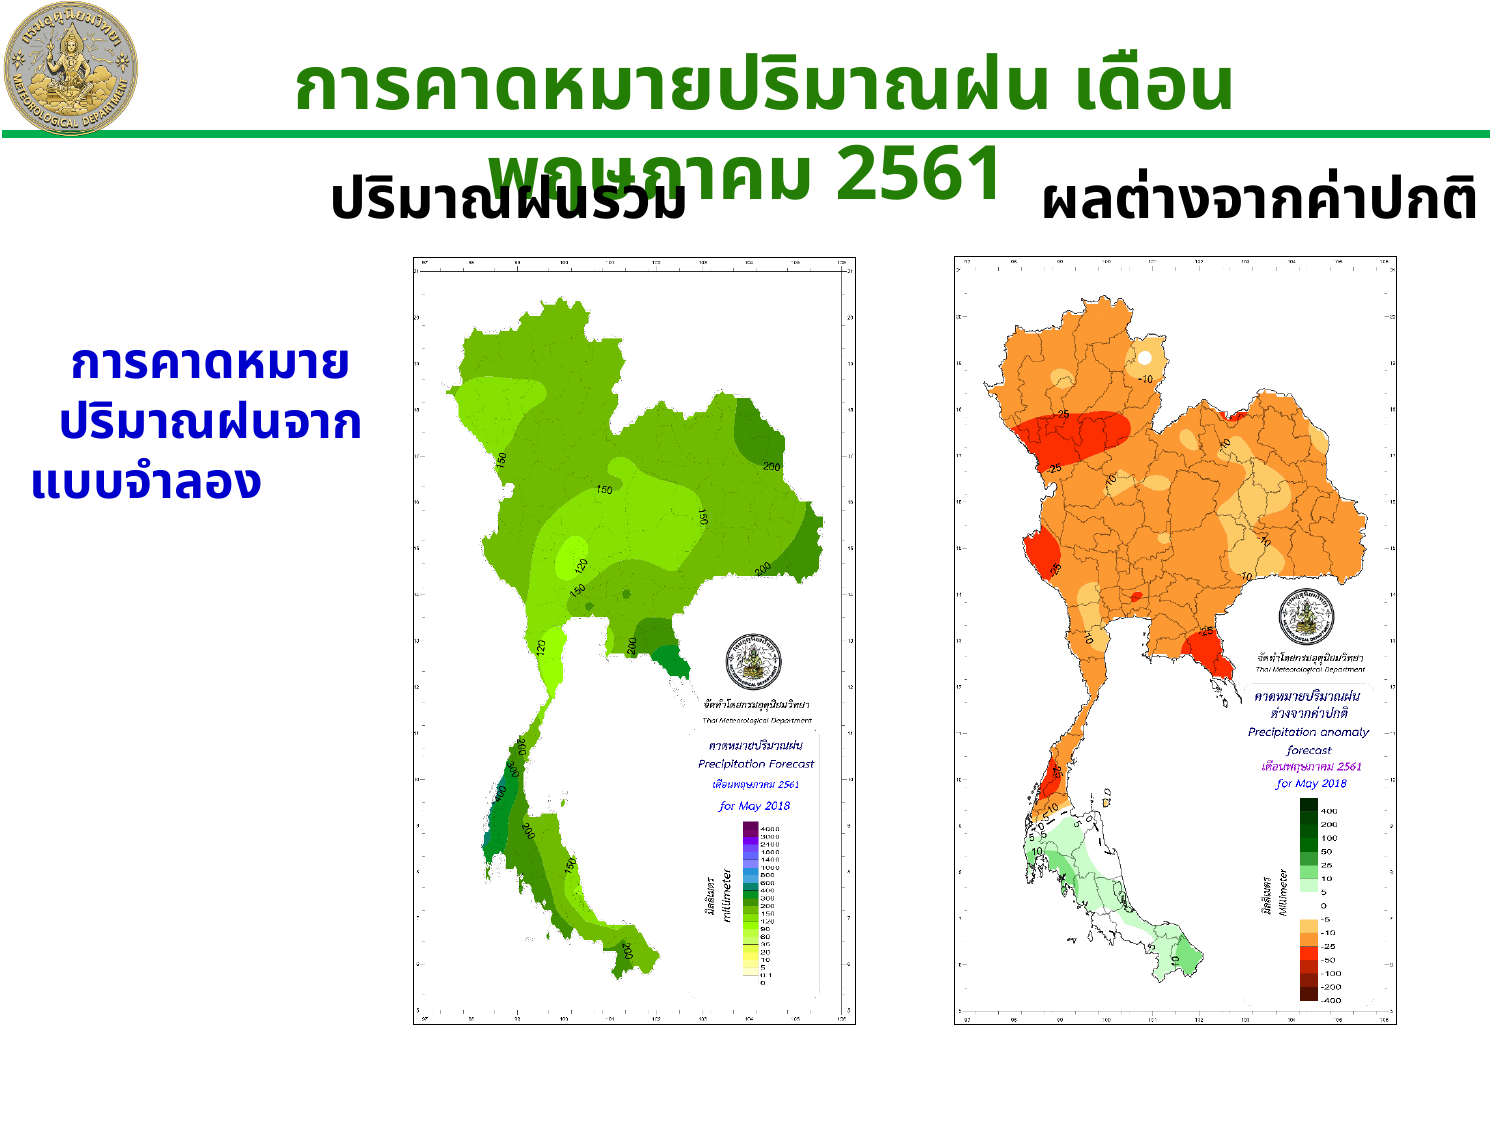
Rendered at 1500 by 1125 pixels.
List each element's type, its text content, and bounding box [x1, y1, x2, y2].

text_box การคาดหมายปริมาณฝน เดือนพฤษภาคม 2561 [169, 138, 1363, 222]
picture [413, 257, 856, 1025]
picture [954, 256, 1397, 1025]
text_box การคาดหมายปริมาณฝนจากแบบจำลอง [4, 321, 413, 516]
text_box ปริมาณฝนรวม ผลต่างจากค่าปกติ [314, 152, 1495, 238]
text_box การคาดหมายปริมาณฝน เดือนพฤษภาคม 2561 [169, 27, 1363, 130]
picture [1, 0, 139, 137]
